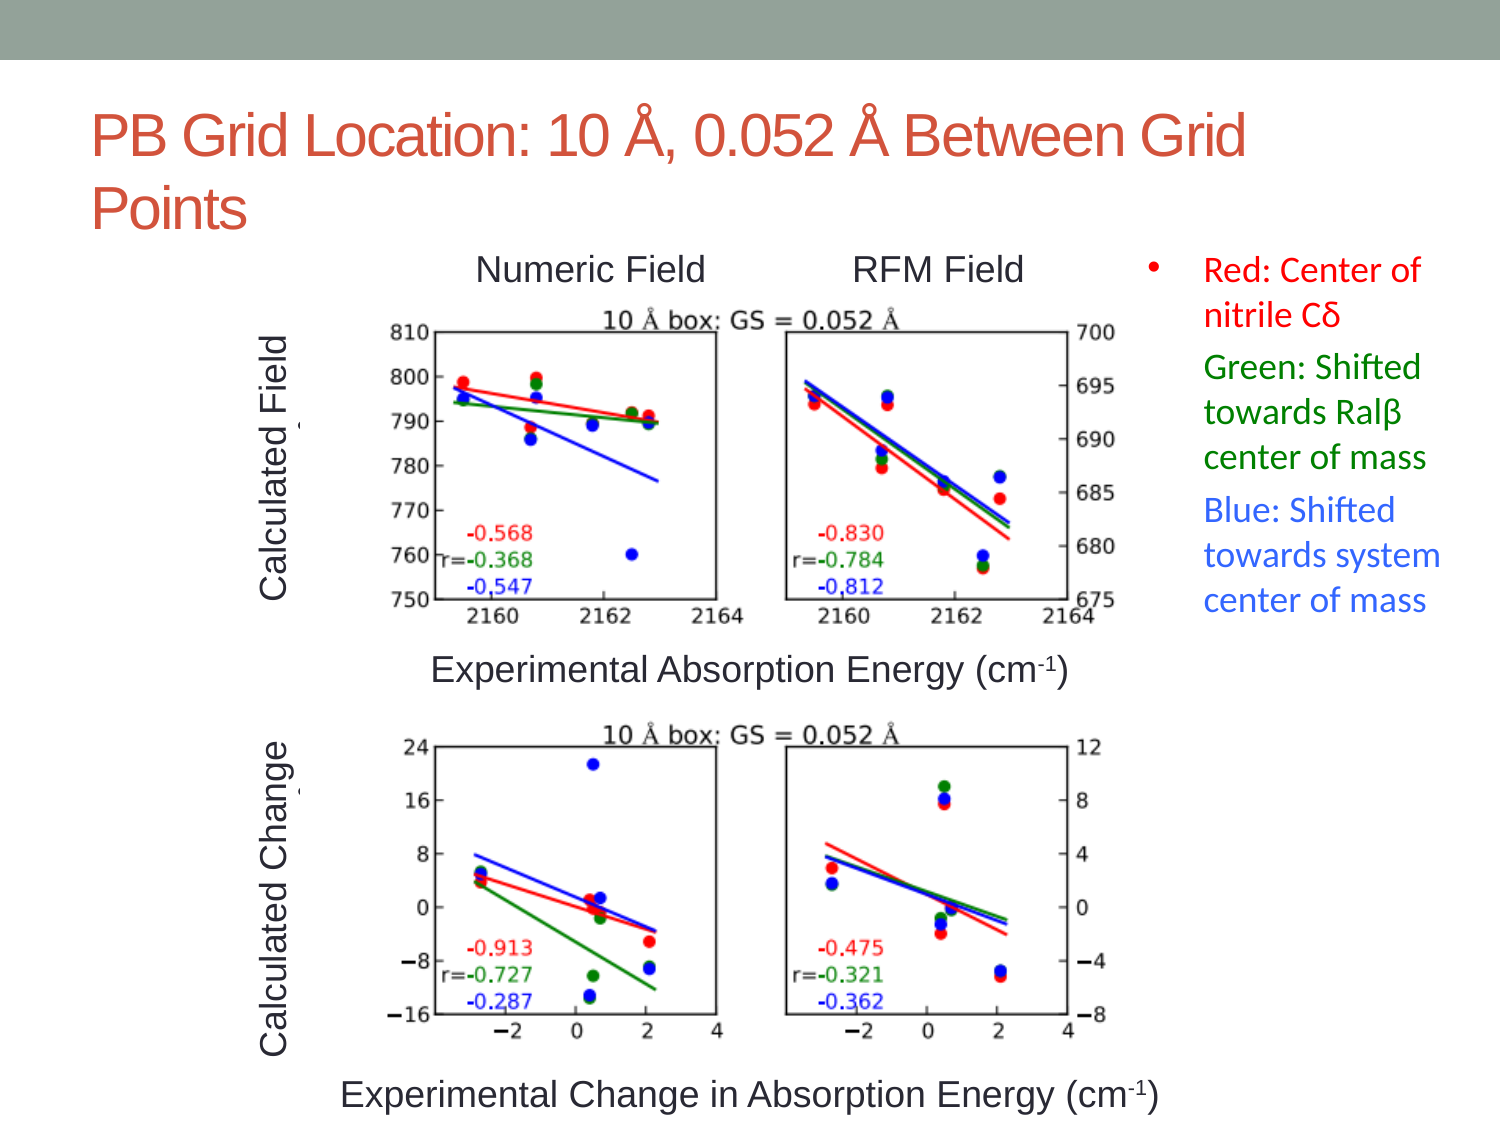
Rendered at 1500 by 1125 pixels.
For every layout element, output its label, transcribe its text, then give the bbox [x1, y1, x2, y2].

picture [299, 298, 1201, 625]
text_box Red: Center of nitrile Cδ Green: Shifted towards Ralβ center of mass Blue: Shifted towards system center of mass [1187, 237, 1500, 754]
title PB Grid Location: 10 Å, 0.052 Å Between Grid Points [75, 87, 1425, 250]
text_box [243, 237, 1182, 1124]
picture [299, 715, 1201, 1041]
